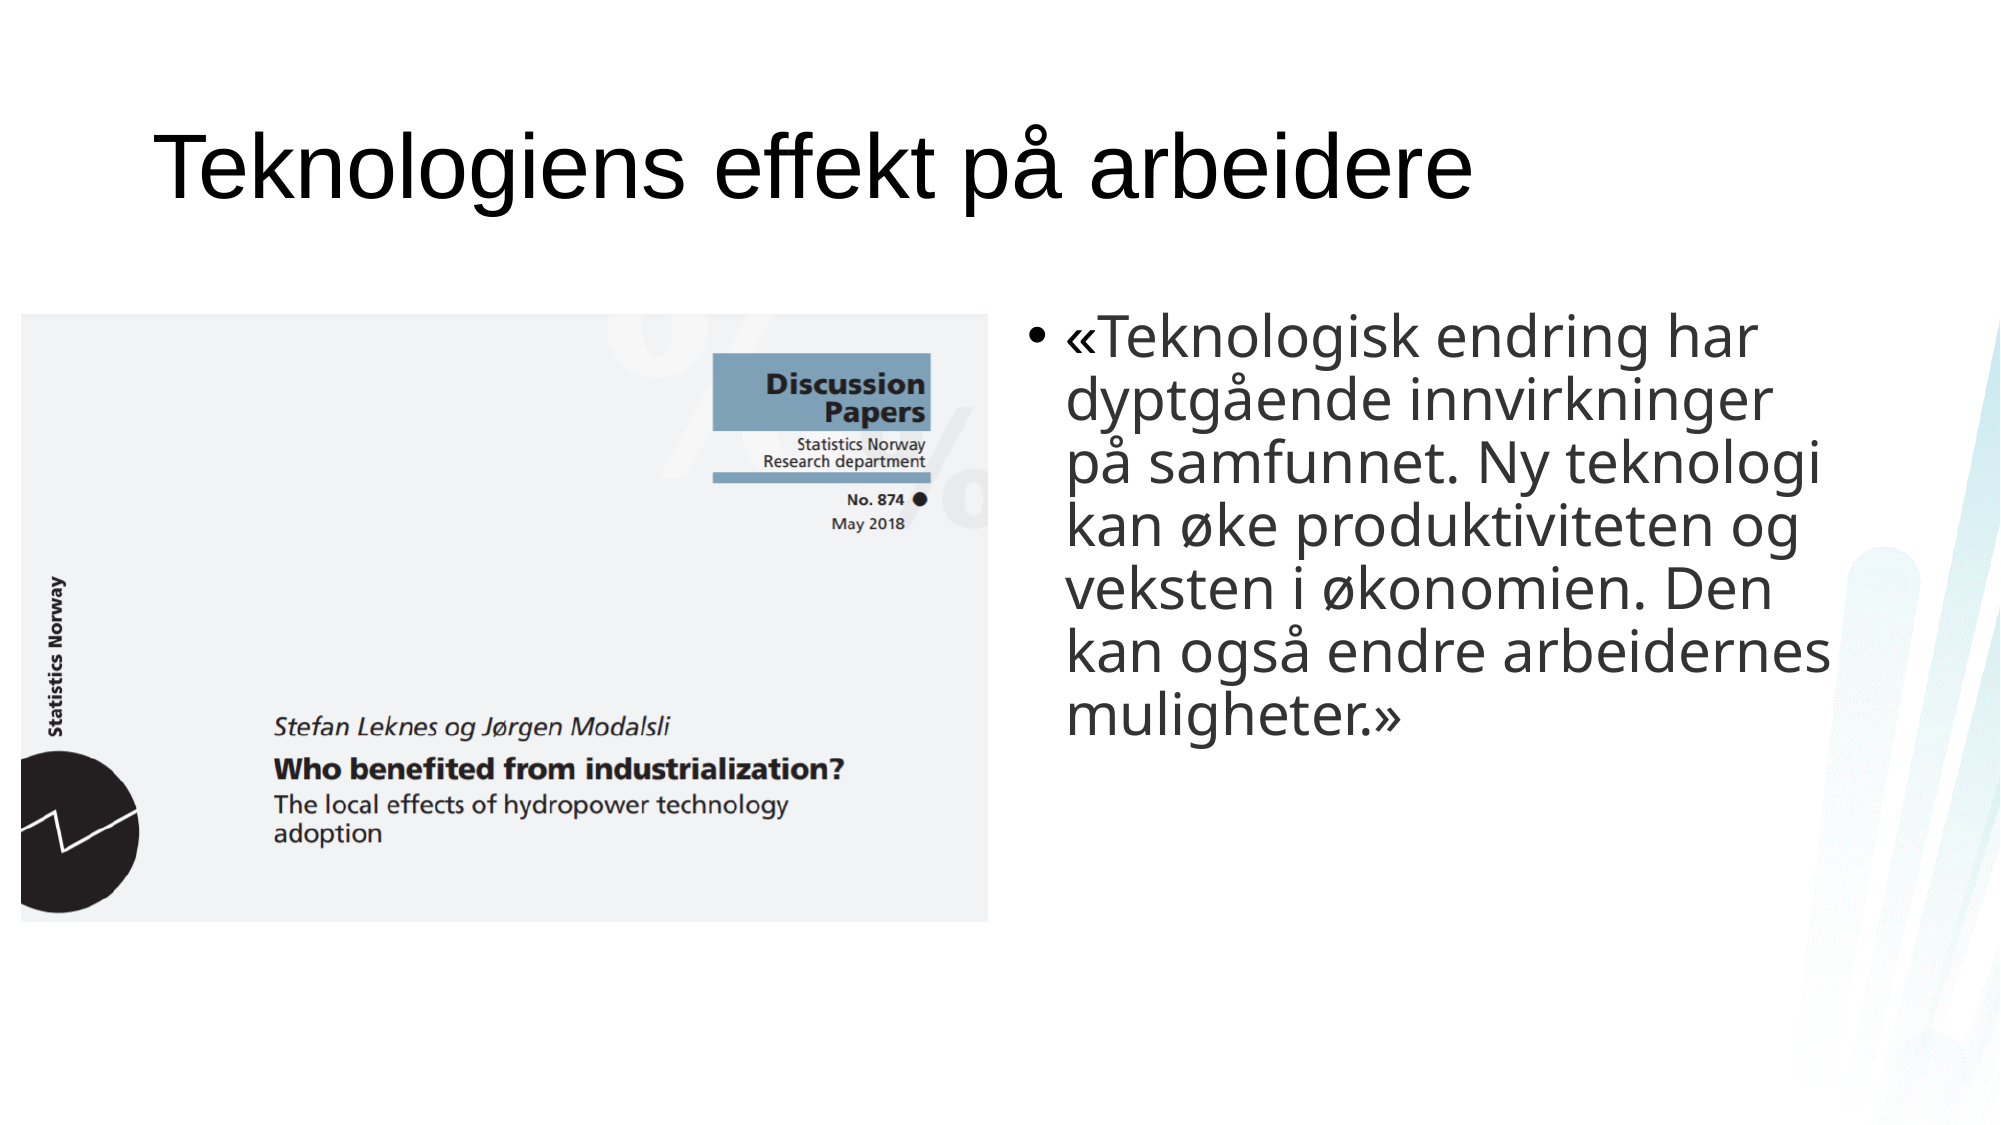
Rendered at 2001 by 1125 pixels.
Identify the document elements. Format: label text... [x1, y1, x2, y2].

list «Teknologisk endring har dyptgående innvirkninger på samfunnet. Ny teknologi kan øke produktiviteten og veksten i økonomien. Den kan også endre arbeidernes muligheter.» [1012, 299, 1863, 1014]
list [21, 314, 988, 922]
picture [0, 0, 2000, 1125]
title Teknologiens effekt på arbeidere [137, 59, 1863, 278]
